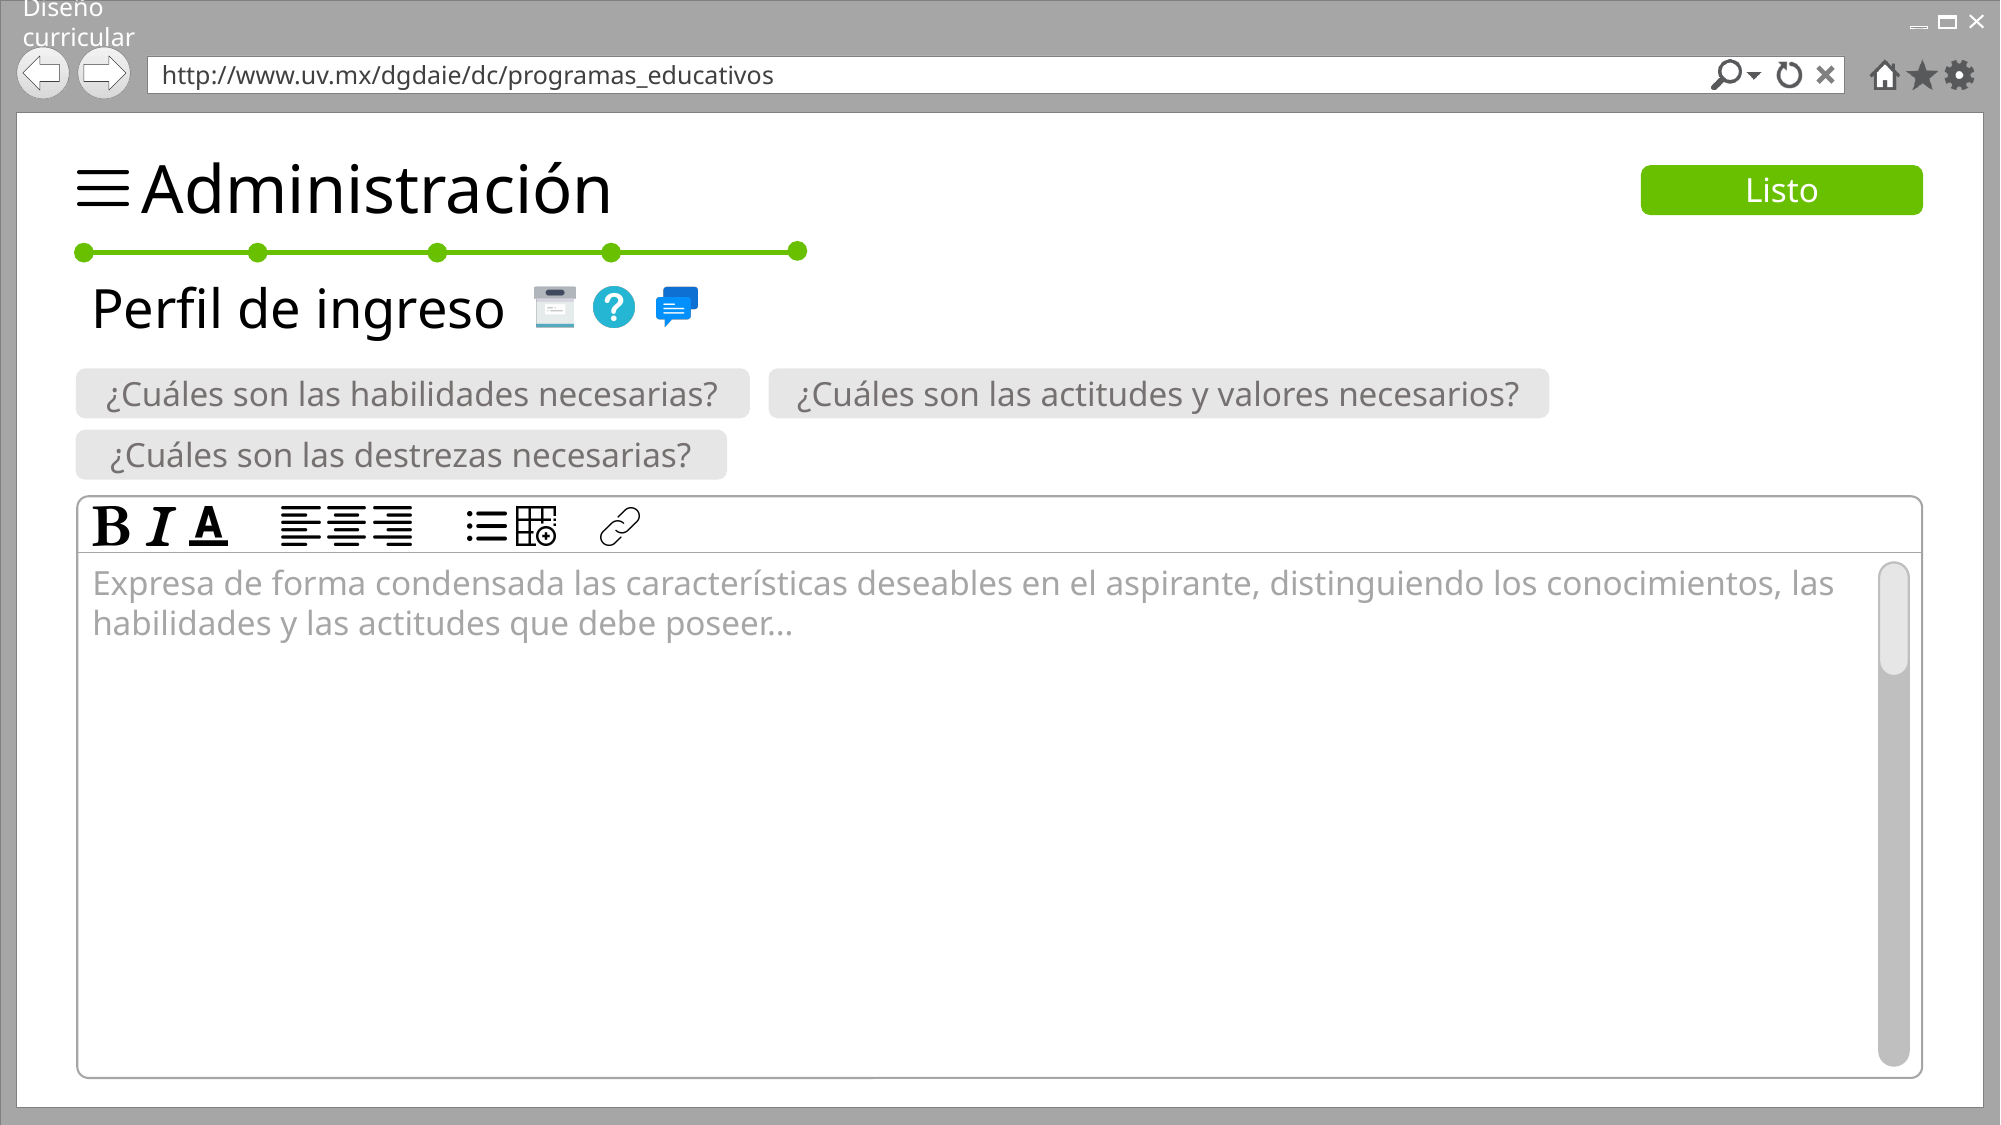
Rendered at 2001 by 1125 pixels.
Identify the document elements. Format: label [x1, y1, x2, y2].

text_box [1641, 166, 1923, 215]
text_box [75, 242, 807, 262]
picture [593, 286, 635, 328]
picture [533, 286, 576, 328]
picture [189, 506, 228, 546]
picture [373, 506, 412, 546]
picture [327, 506, 366, 546]
picture [656, 286, 698, 328]
picture [141, 507, 181, 546]
picture [467, 506, 507, 546]
picture [600, 507, 640, 546]
picture [91, 506, 131, 546]
text_box [769, 369, 1549, 418]
text_box [76, 410, 727, 499]
text_box [0, 0, 2000, 1125]
text_box [77, 496, 1923, 1078]
text_box [1879, 562, 1909, 1066]
picture [281, 506, 321, 546]
picture [77, 162, 129, 214]
text_box [76, 349, 749, 438]
picture [516, 506, 556, 546]
